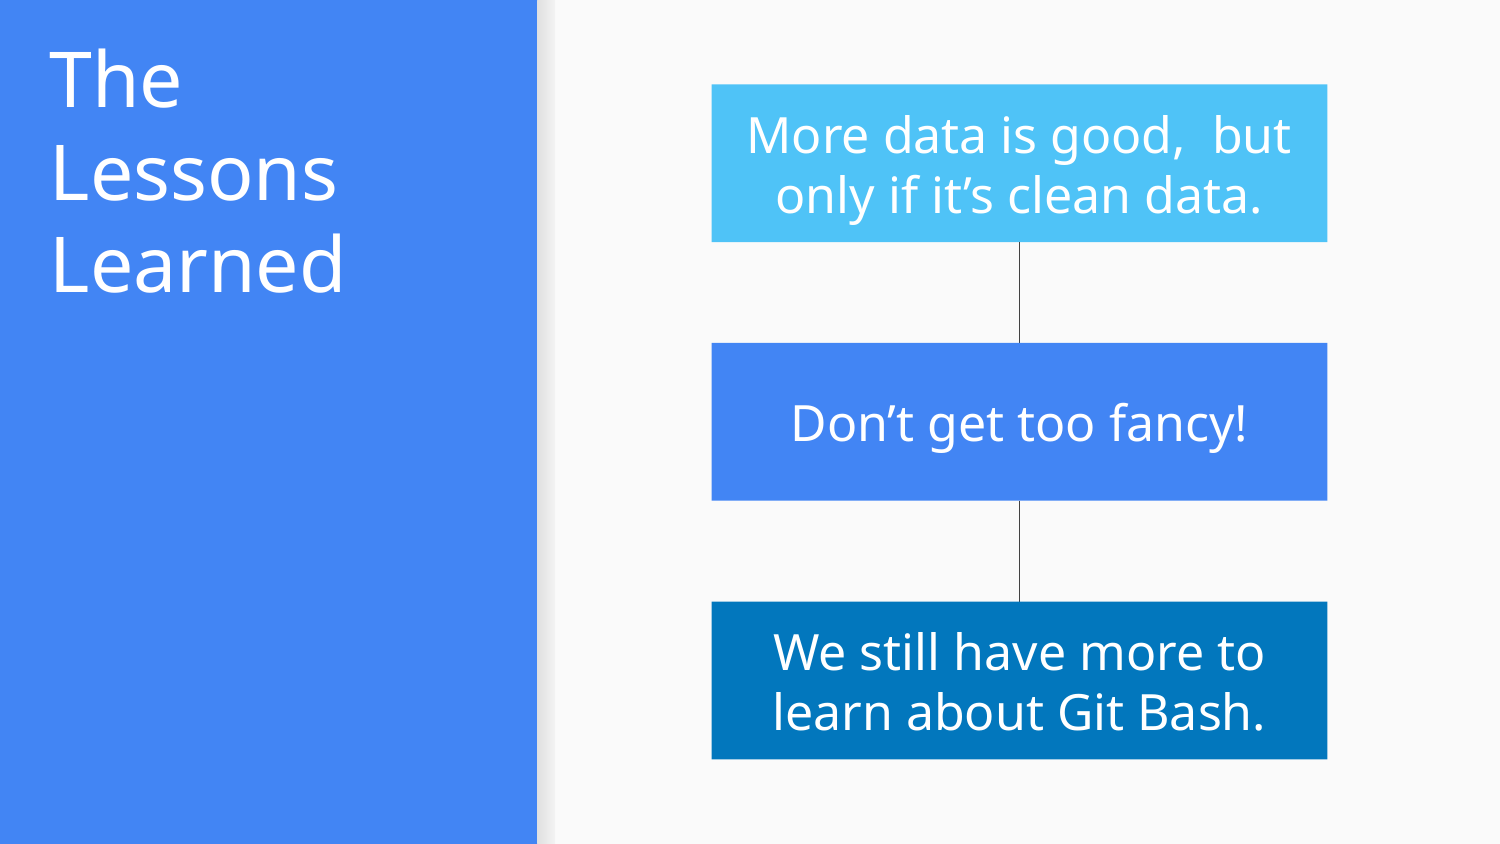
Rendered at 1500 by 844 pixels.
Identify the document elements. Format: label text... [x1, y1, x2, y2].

title We still have more to learn about Git Bash. [711, 601, 1328, 760]
title The Lessons Learned [34, 30, 496, 324]
title More data is good, but only if it’s clean data. [711, 84, 1328, 243]
title Don’t get too fancy! [711, 342, 1328, 501]
